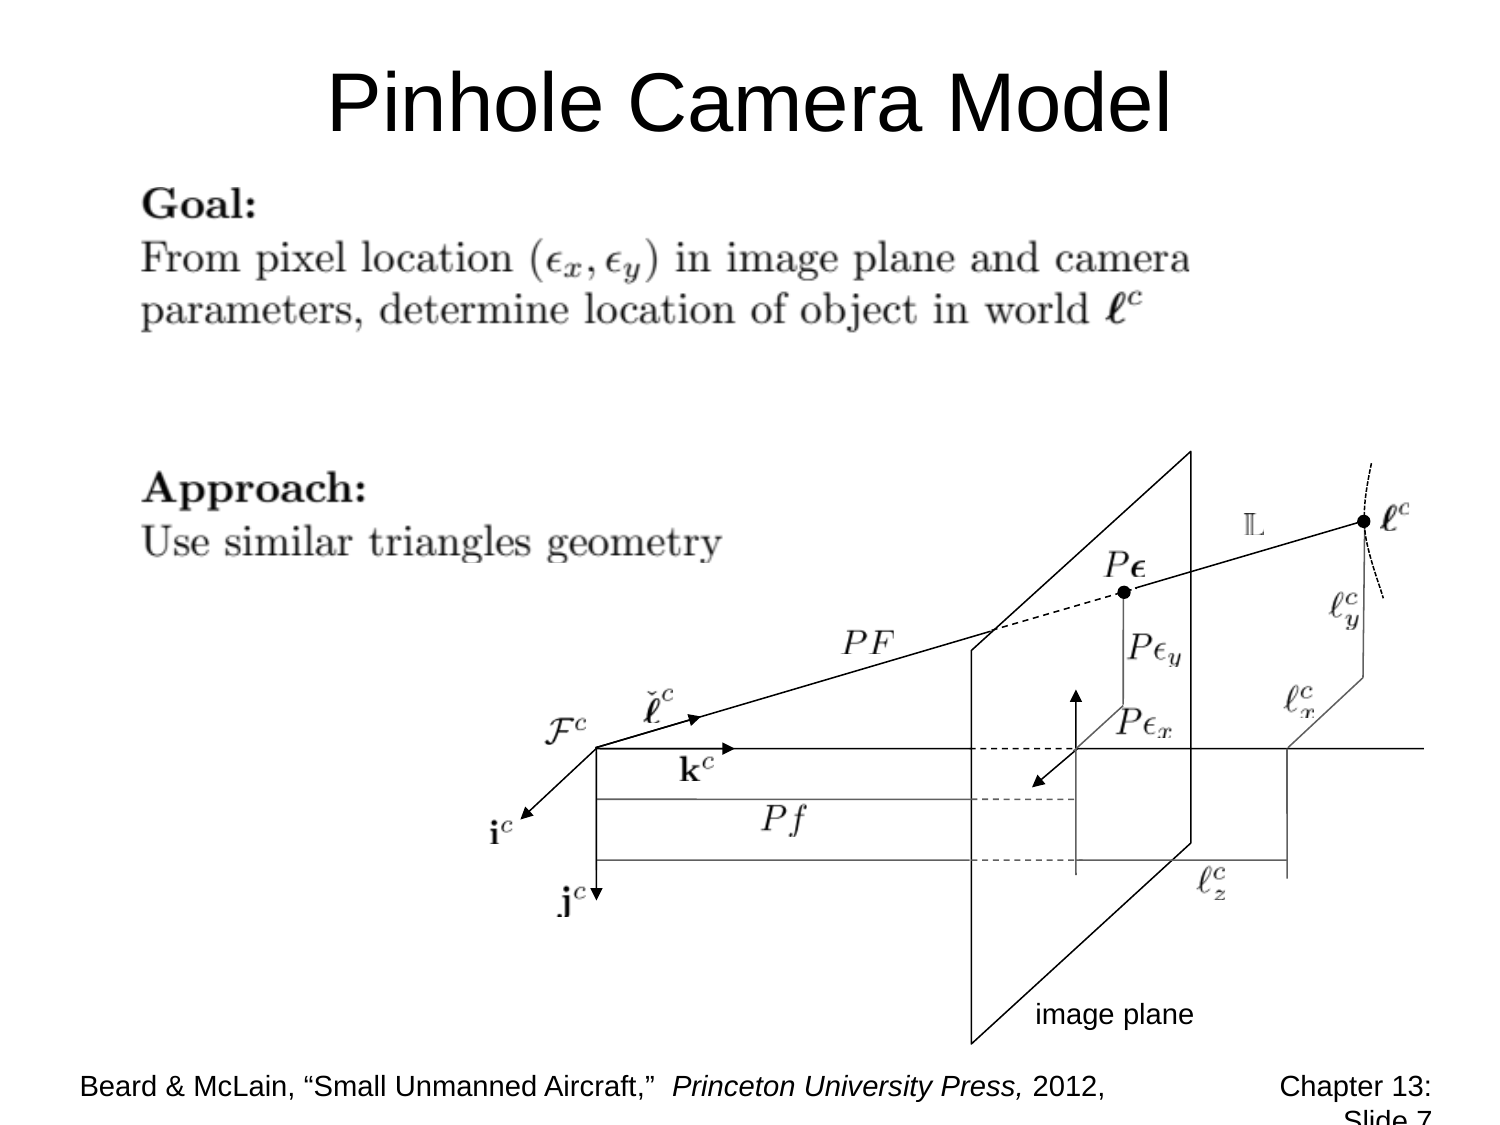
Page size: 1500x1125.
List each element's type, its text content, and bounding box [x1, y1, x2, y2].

title Pinhole Camera Model [74, 36, 1426, 161]
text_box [488, 451, 1425, 1045]
picture [140, 187, 1190, 563]
